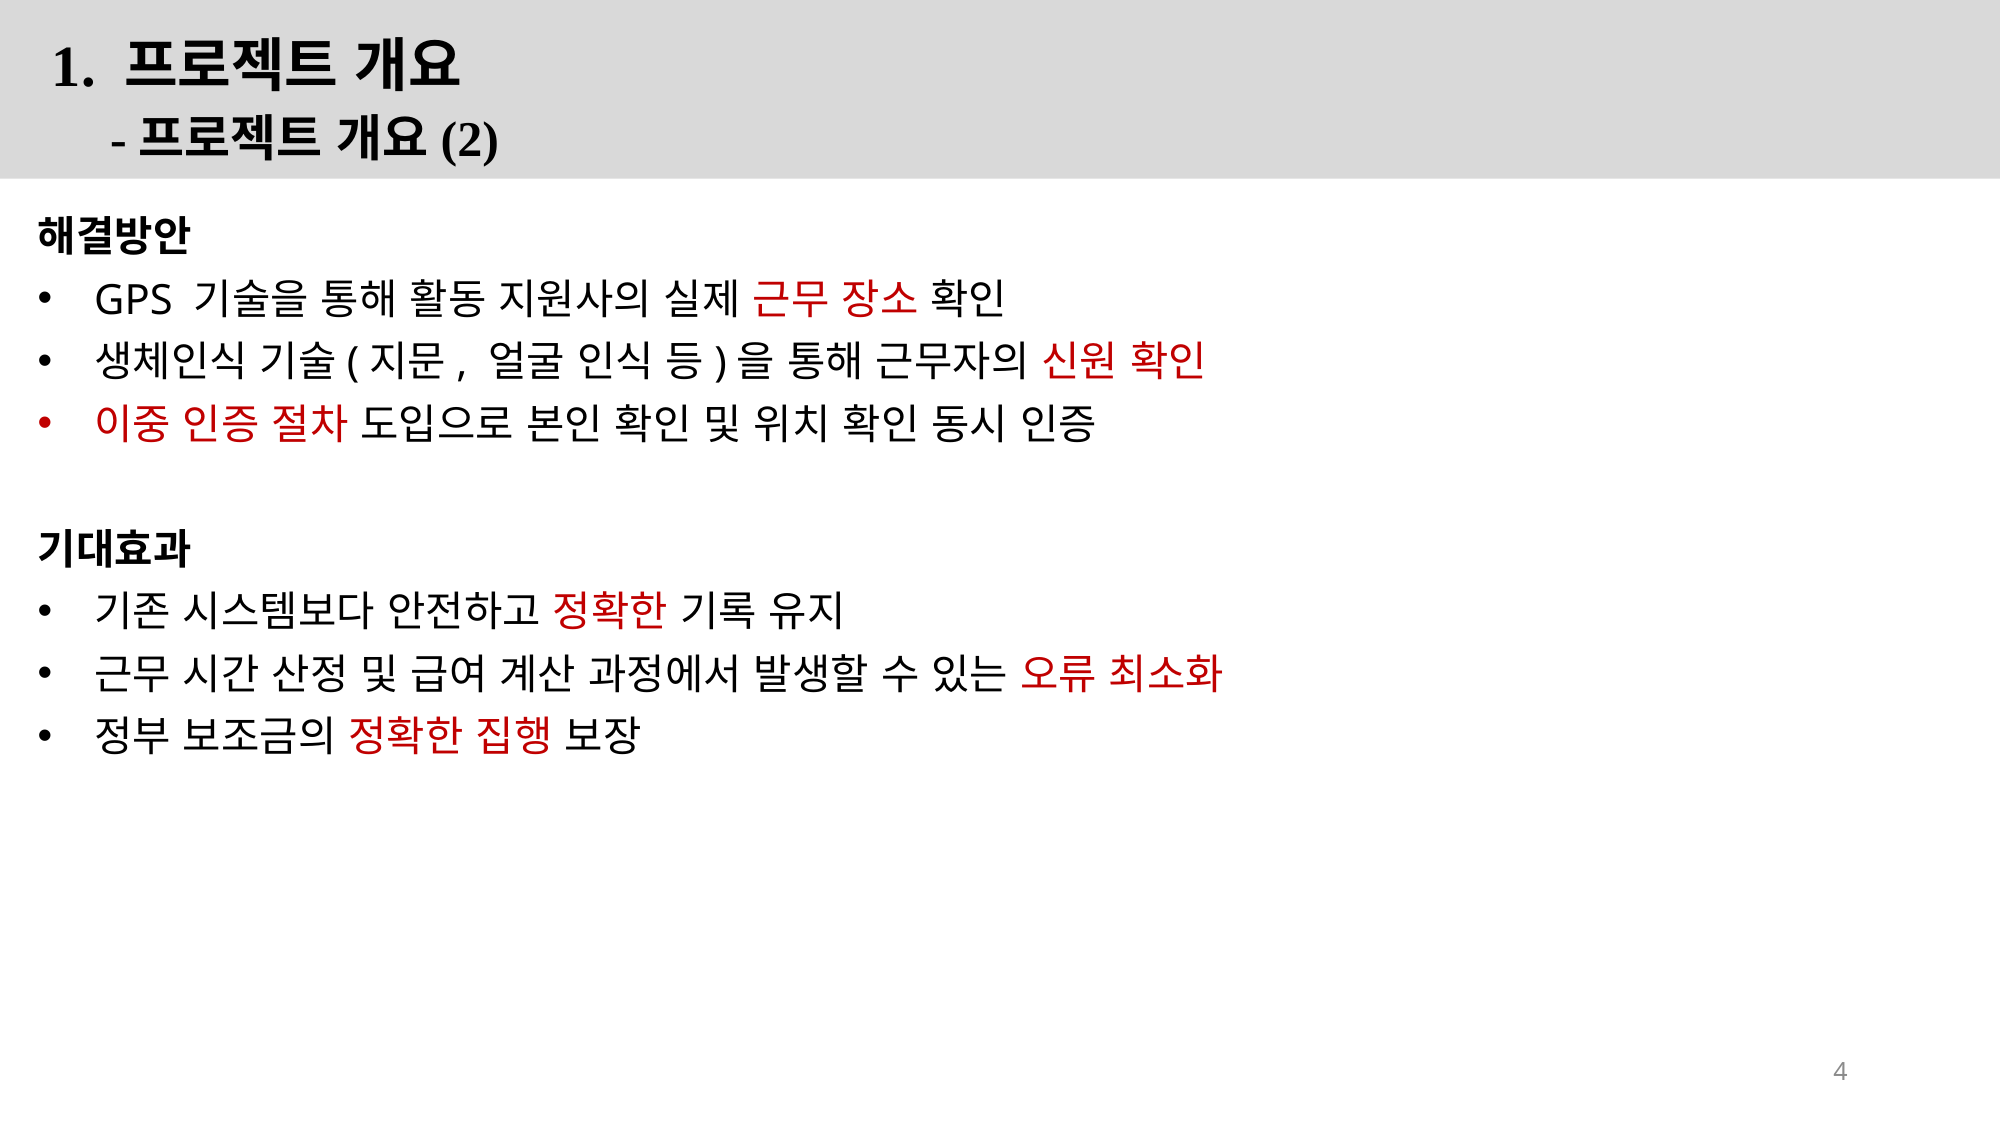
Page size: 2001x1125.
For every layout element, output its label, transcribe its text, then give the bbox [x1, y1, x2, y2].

slide_number 4 [1412, 1042, 1863, 1103]
text_box [0, 0, 2000, 180]
text_box 해결방안 GPS 기술을 통해 활동 지원사의 실제 근무 장소 확인 생체인식 기술(지문, 얼굴 인식 등)을 통해 근무자의 신원 확인 이중 인증 절차 도입으로 본인 확인 및 위치 확인 동시 인증 기대효과 기존 시스템보다 안전하고 정확한 기록 유지 근무 시간 산정 및 급여 계산 과정에서 발생할 수 있는 오류 최소화 정부 보조금의 정확한 집행 보장 [23, 190, 1977, 768]
text_box 1. 프로젝트 개요 -프로젝트 개요(2) [37, 20, 515, 190]
